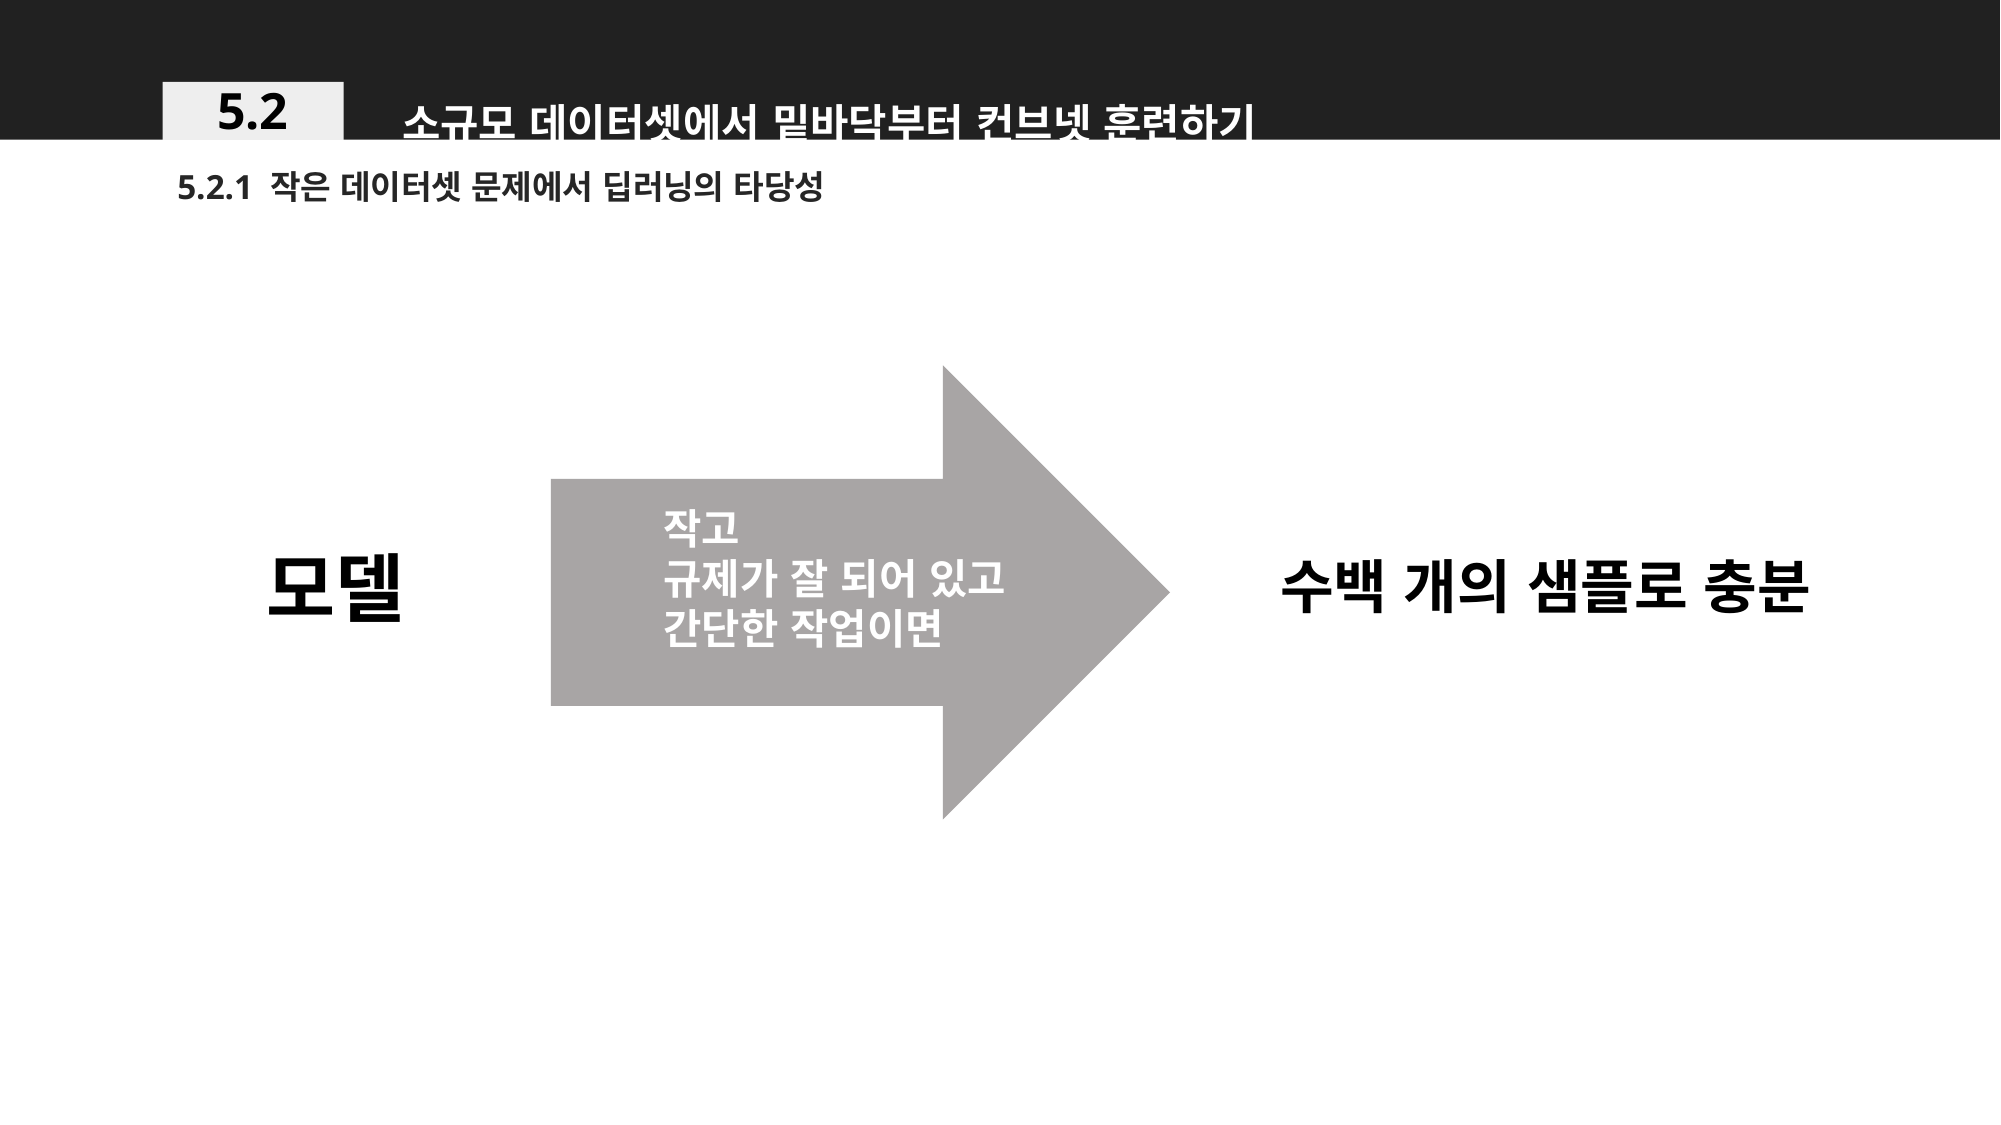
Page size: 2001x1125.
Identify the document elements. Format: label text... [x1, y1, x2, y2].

text_box 5.2 [202, 72, 304, 138]
text_box [161, 81, 202, 141]
text_box 수백 개의 샘플로 충분 [1265, 543, 1826, 628]
text_box 소규모 데이터셋에서 밑바닥부터 컨브넷 훈련하기 [387, 65, 1273, 156]
text_box [304, 81, 345, 138]
text_box 모델 [251, 534, 420, 639]
text_box 5.2.1 작은 데이터셋 문제에서 딥러닝의 타당성 [162, 138, 955, 214]
text_box 작고 규제가 잘 되어 있고 간단한 작업이면 [648, 495, 1022, 661]
text_box [0, 0, 2000, 141]
text_box [549, 362, 1172, 823]
